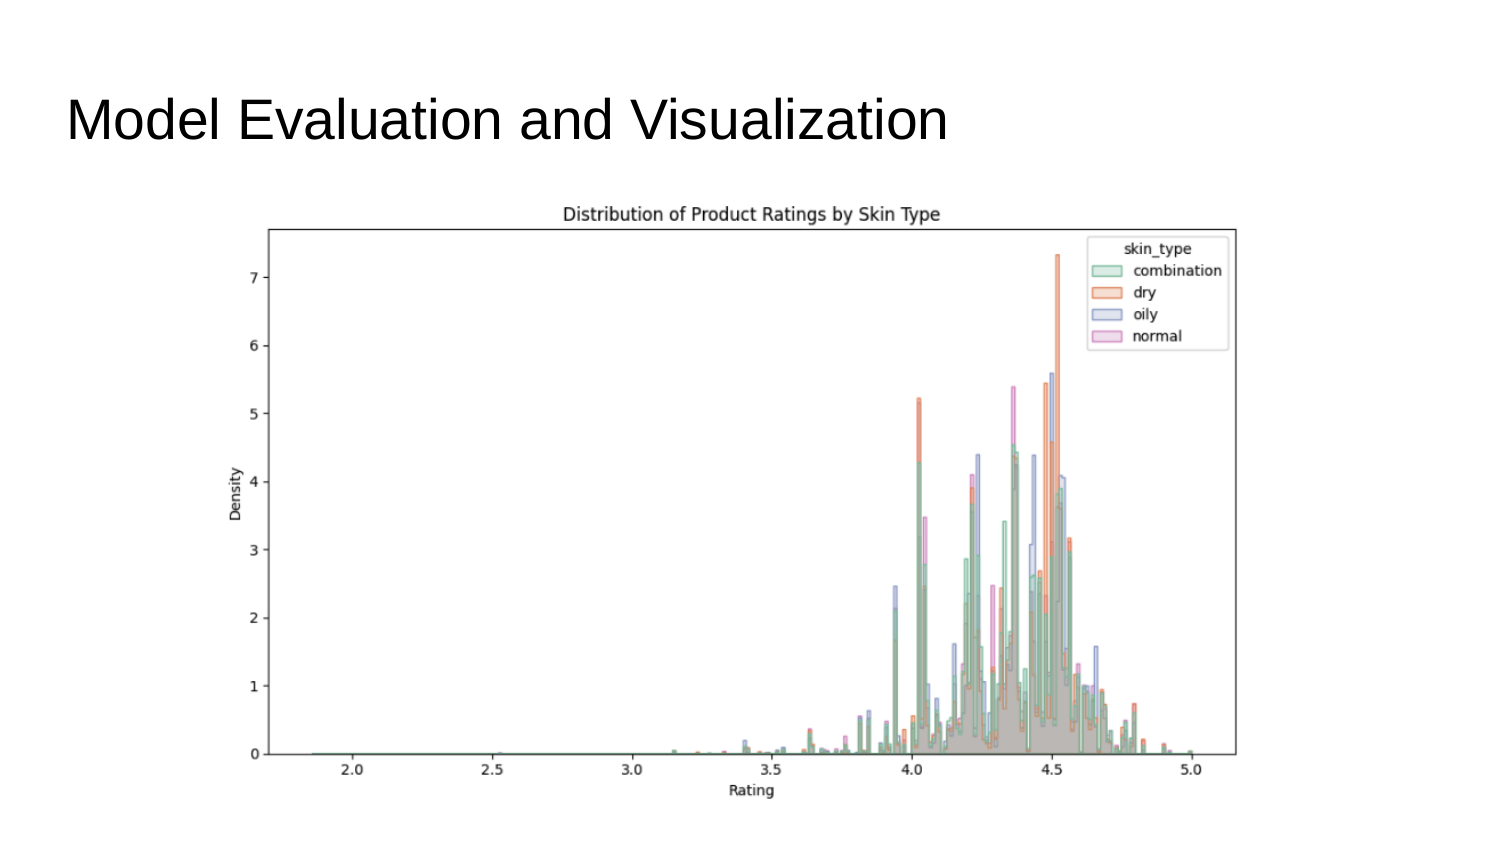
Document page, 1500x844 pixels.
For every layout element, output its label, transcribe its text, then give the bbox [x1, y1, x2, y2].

title Model Evaluation and Visualization [51, 72, 1449, 167]
picture [207, 189, 1257, 817]
